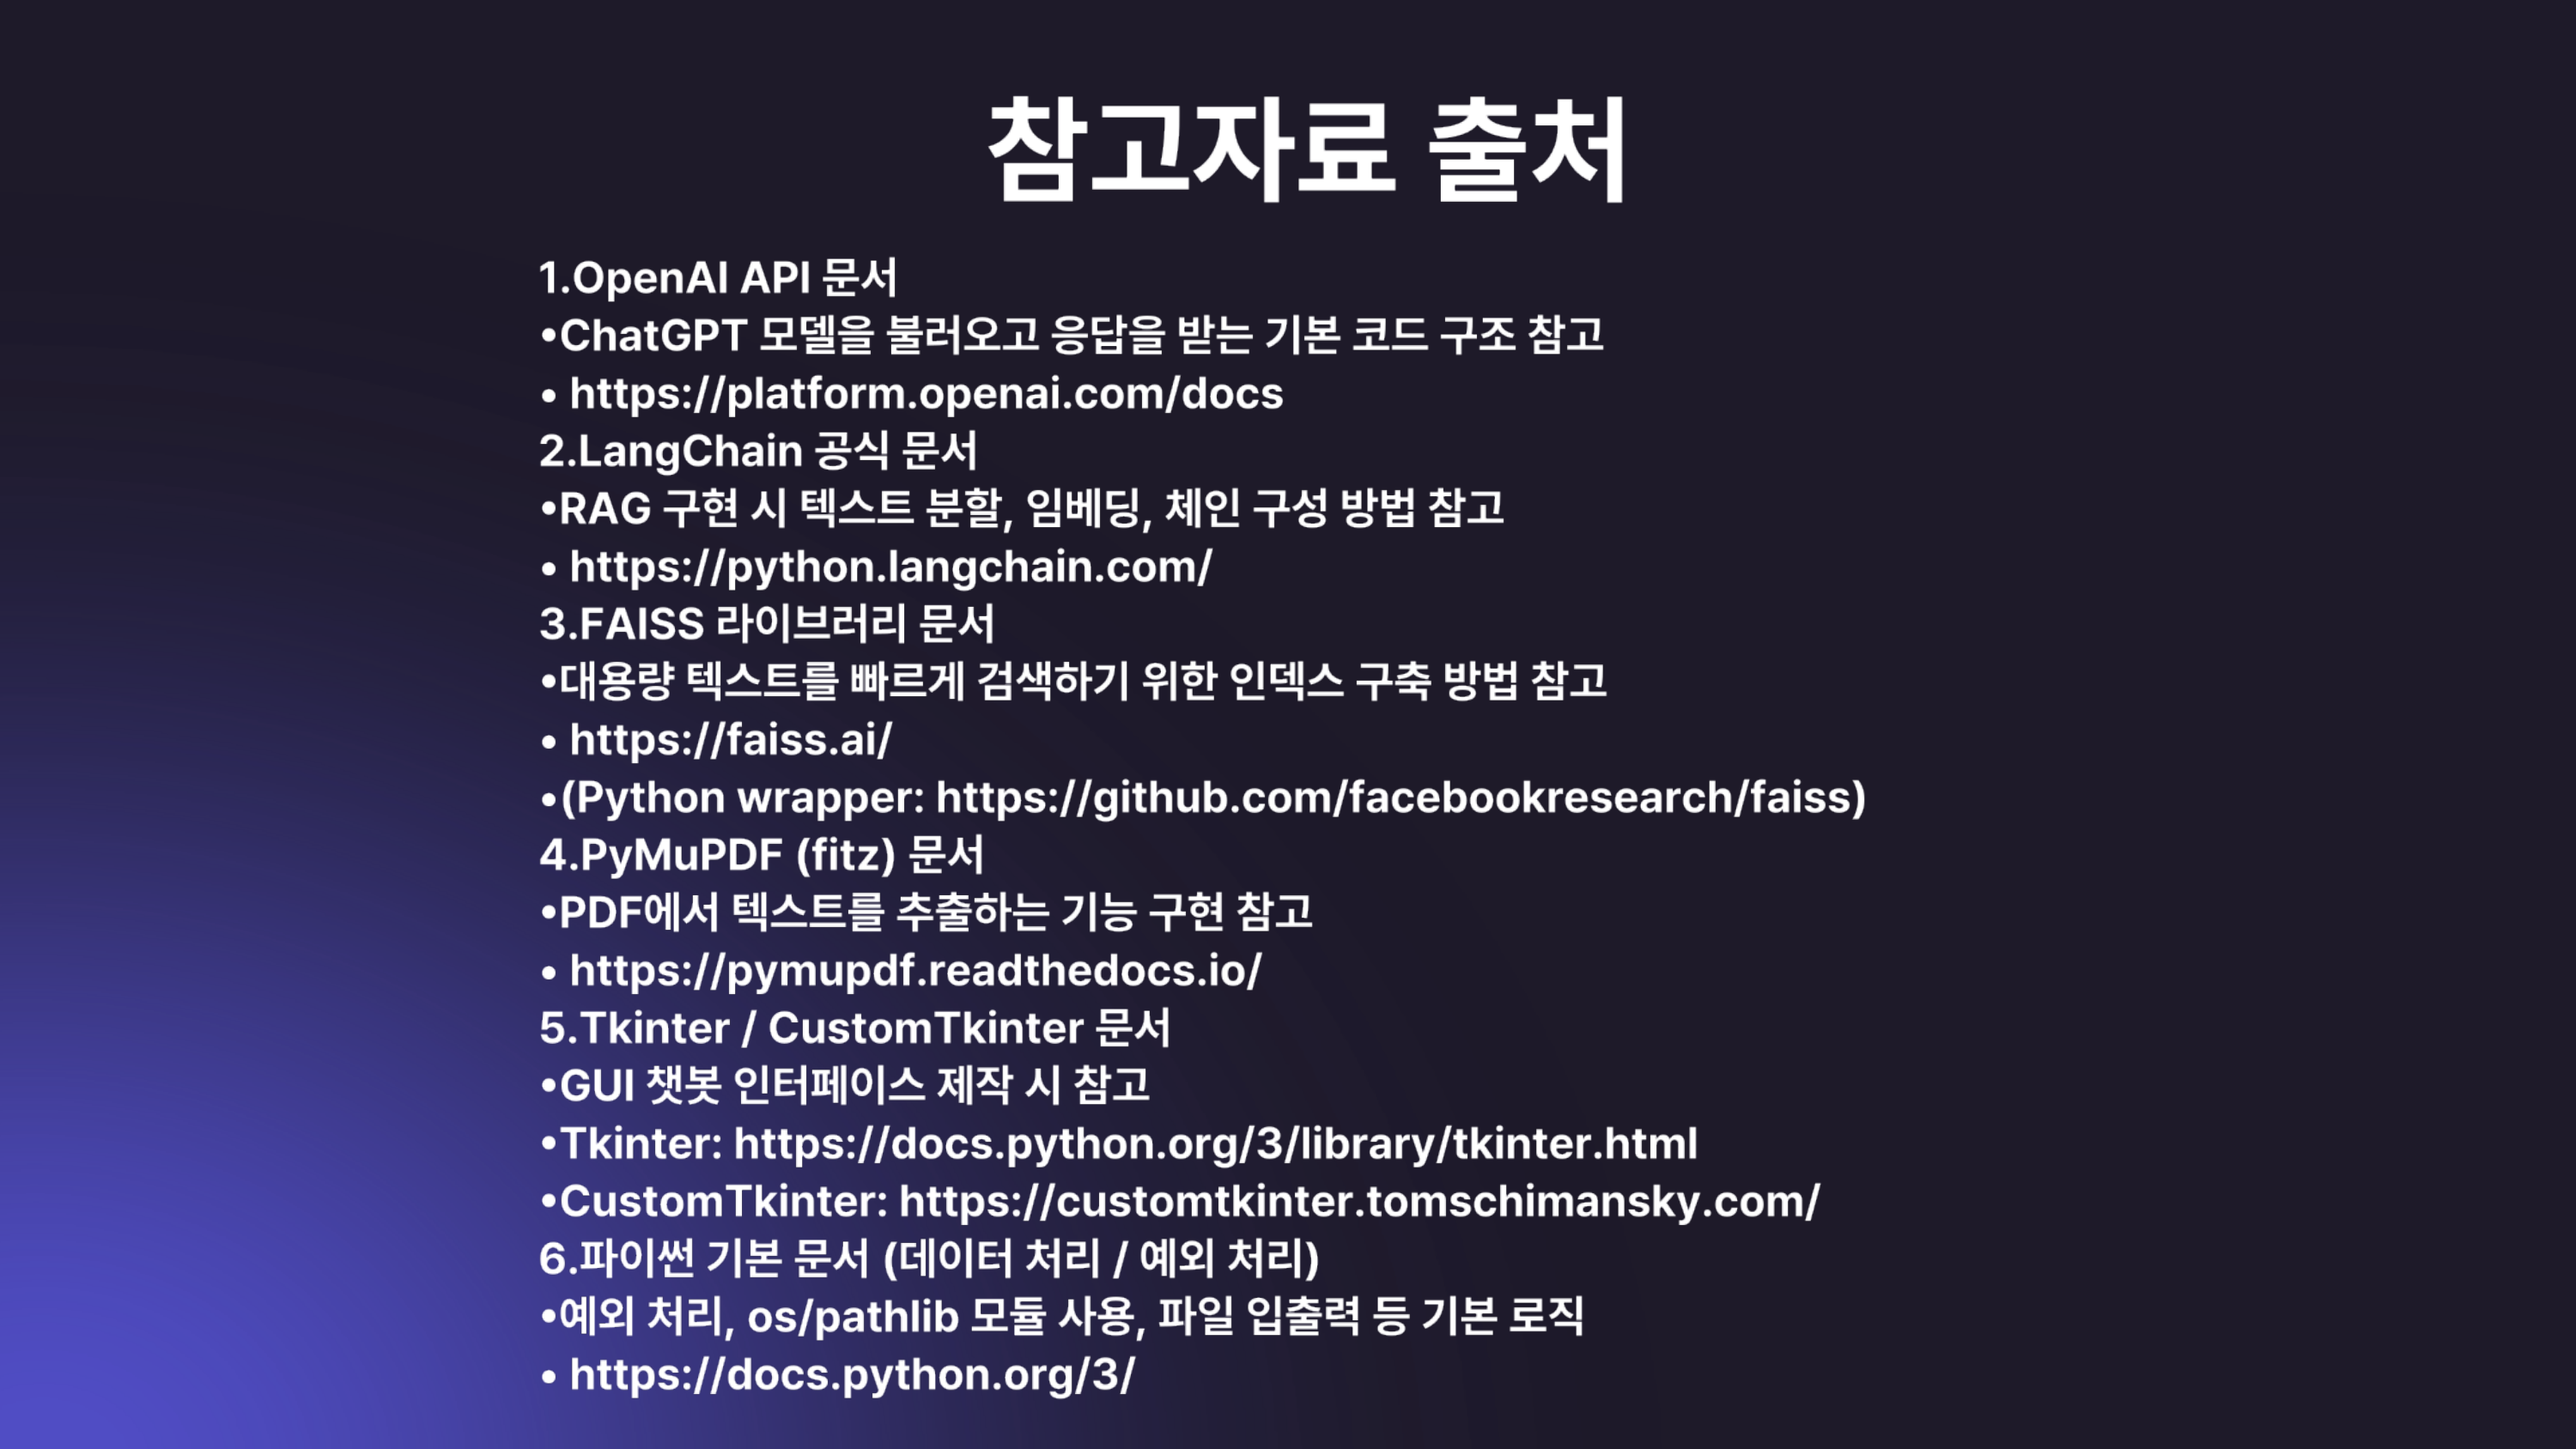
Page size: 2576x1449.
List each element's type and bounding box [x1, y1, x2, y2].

picture [0, 19, 1966, 1449]
